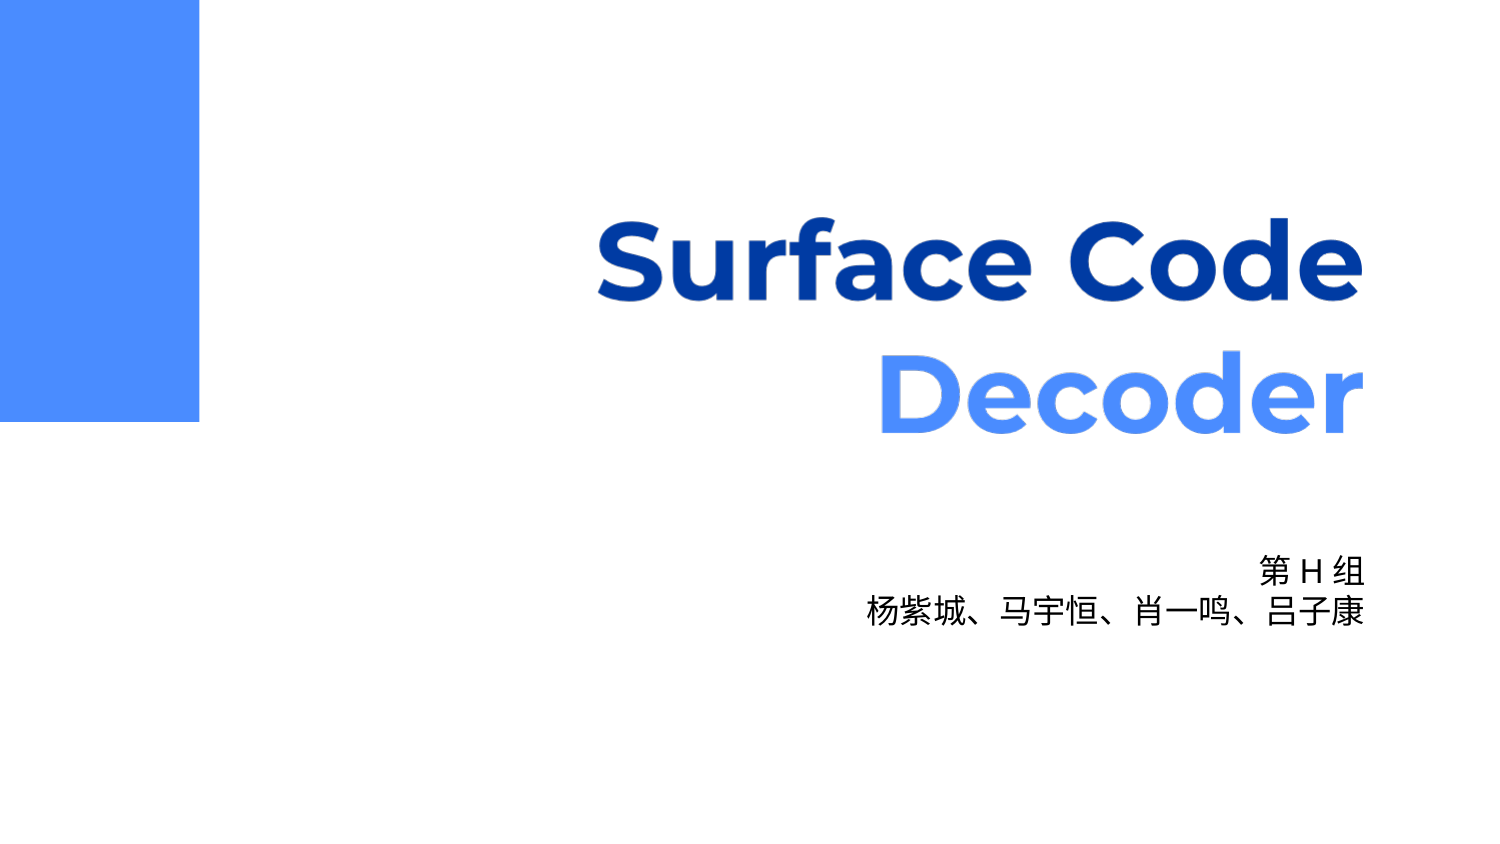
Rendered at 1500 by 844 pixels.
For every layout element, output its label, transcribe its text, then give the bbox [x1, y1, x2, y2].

subtitle 第H组 杨紫城、马宇恒、肖一鸣、吕子康 [269, 535, 1381, 627]
picture [269, 137, 1381, 476]
